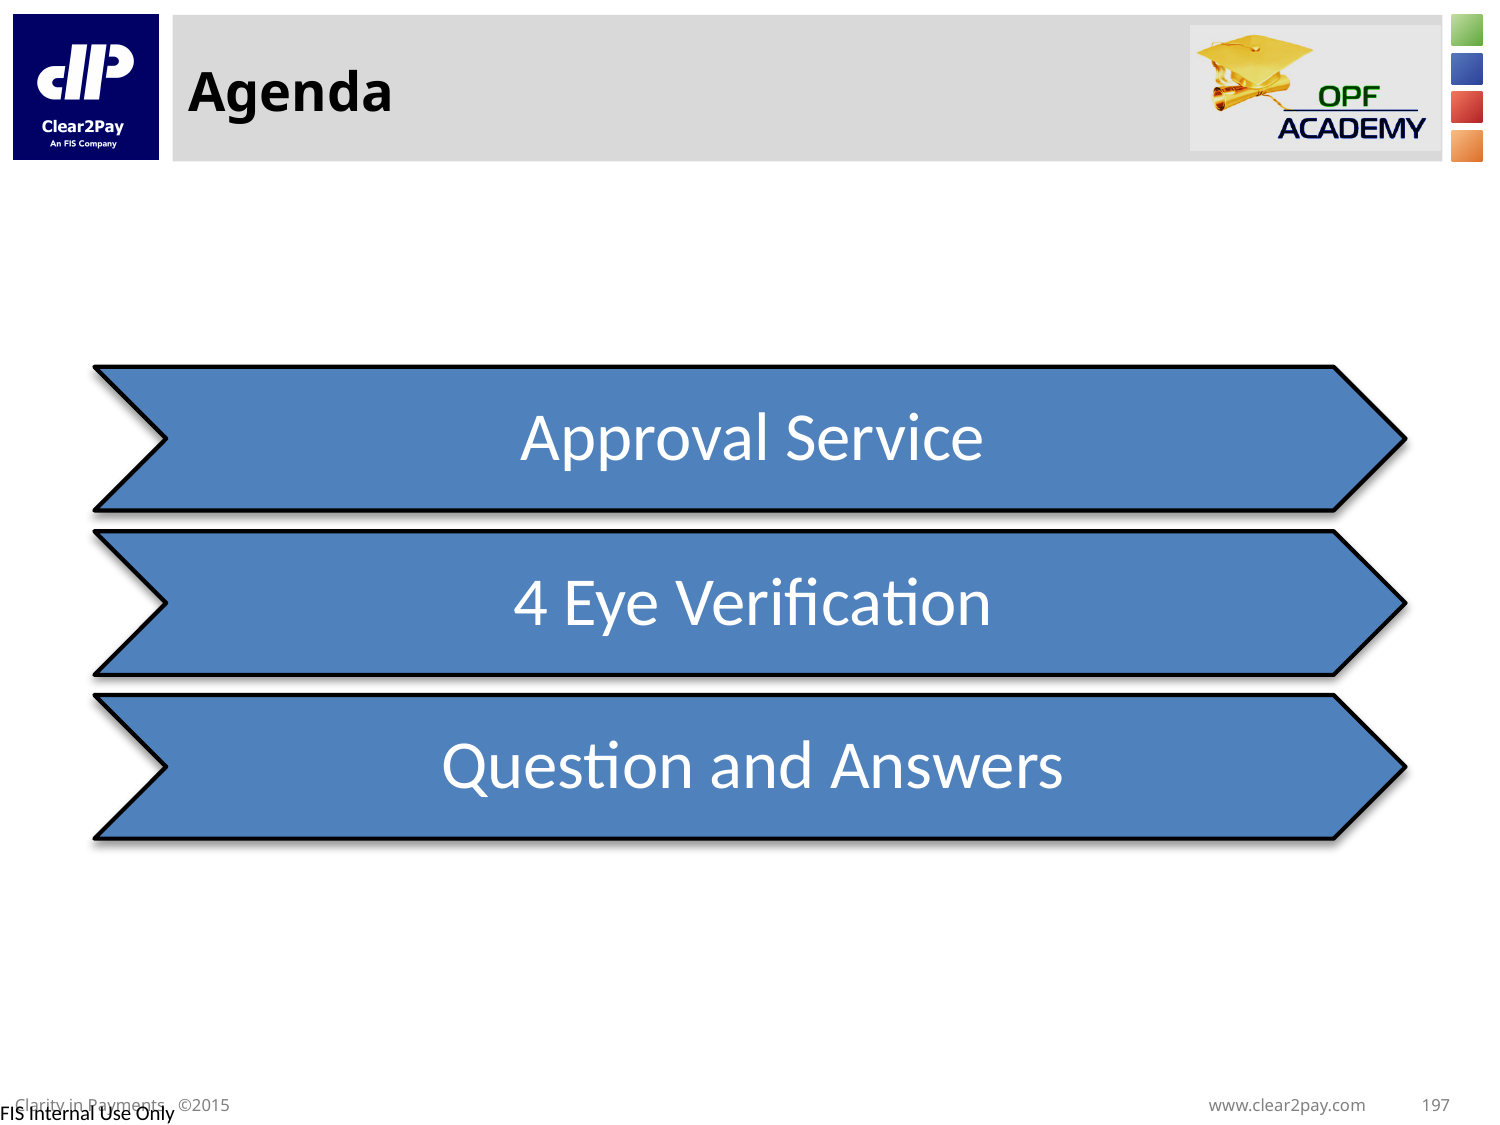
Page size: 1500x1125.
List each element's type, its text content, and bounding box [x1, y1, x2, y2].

picture [13, 14, 159, 160]
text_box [94, 277, 1406, 929]
picture [1190, 25, 1441, 151]
title Agenda [173, 25, 1189, 155]
